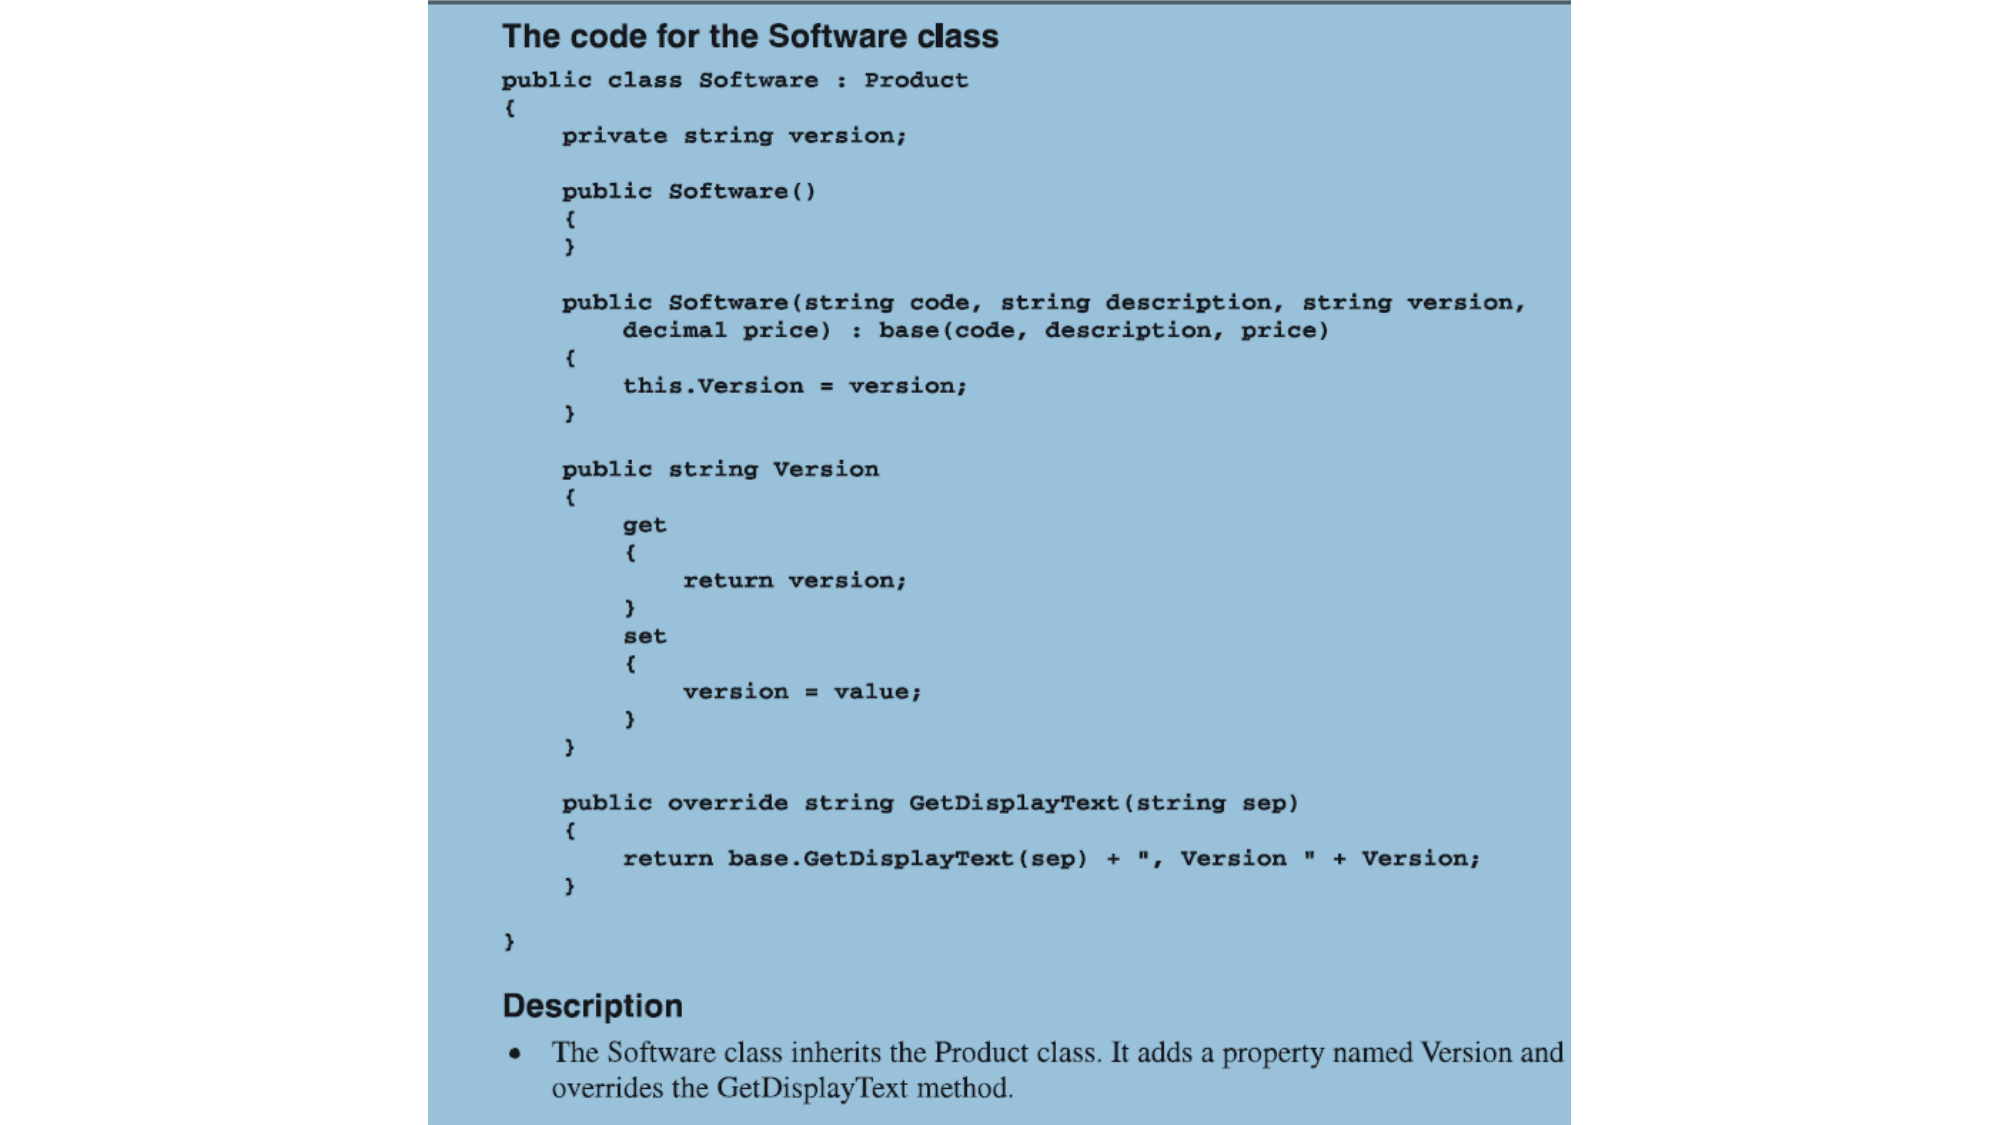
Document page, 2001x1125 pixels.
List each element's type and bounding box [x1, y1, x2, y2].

picture [428, 0, 1571, 1125]
